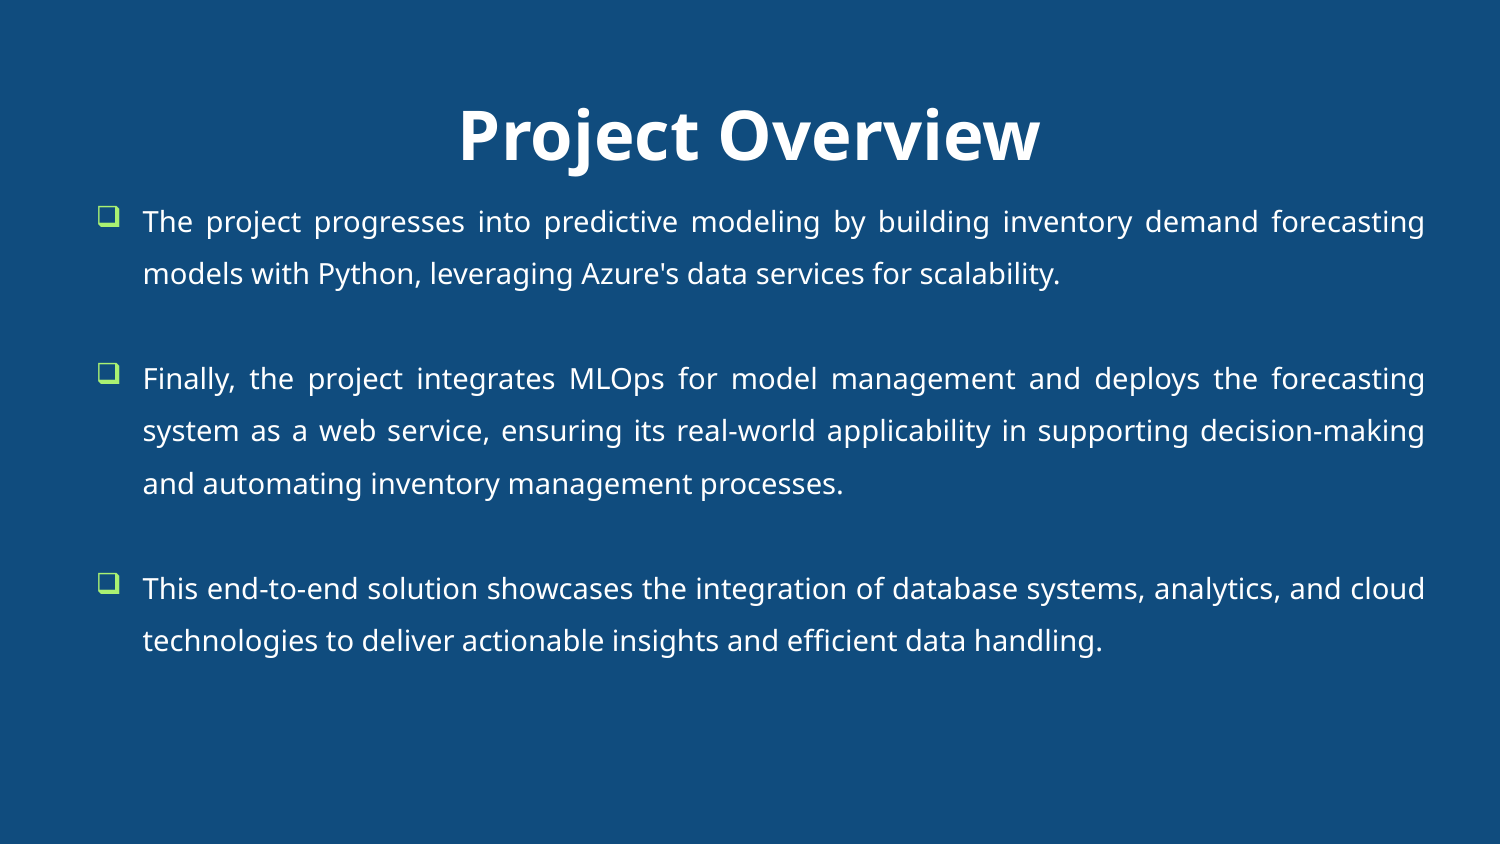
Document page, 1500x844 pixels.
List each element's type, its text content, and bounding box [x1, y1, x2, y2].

title Project Overview [118, 76, 1382, 171]
subtitle The project progresses into predictive modeling by building inventory demand forecasting models with Python, leveraging Azure's data services for scalability. Finally, the project integrates MLOps for model management and deploys the forecasting system as a web service, ensuring its real-world applicability in supporting decision-making and automating inventory management processes. This end-to-end solution showcases the integration of database systems, analytics, and cloud technologies to deliver actionable insights and efficient data handling. [80, 170, 1442, 736]
